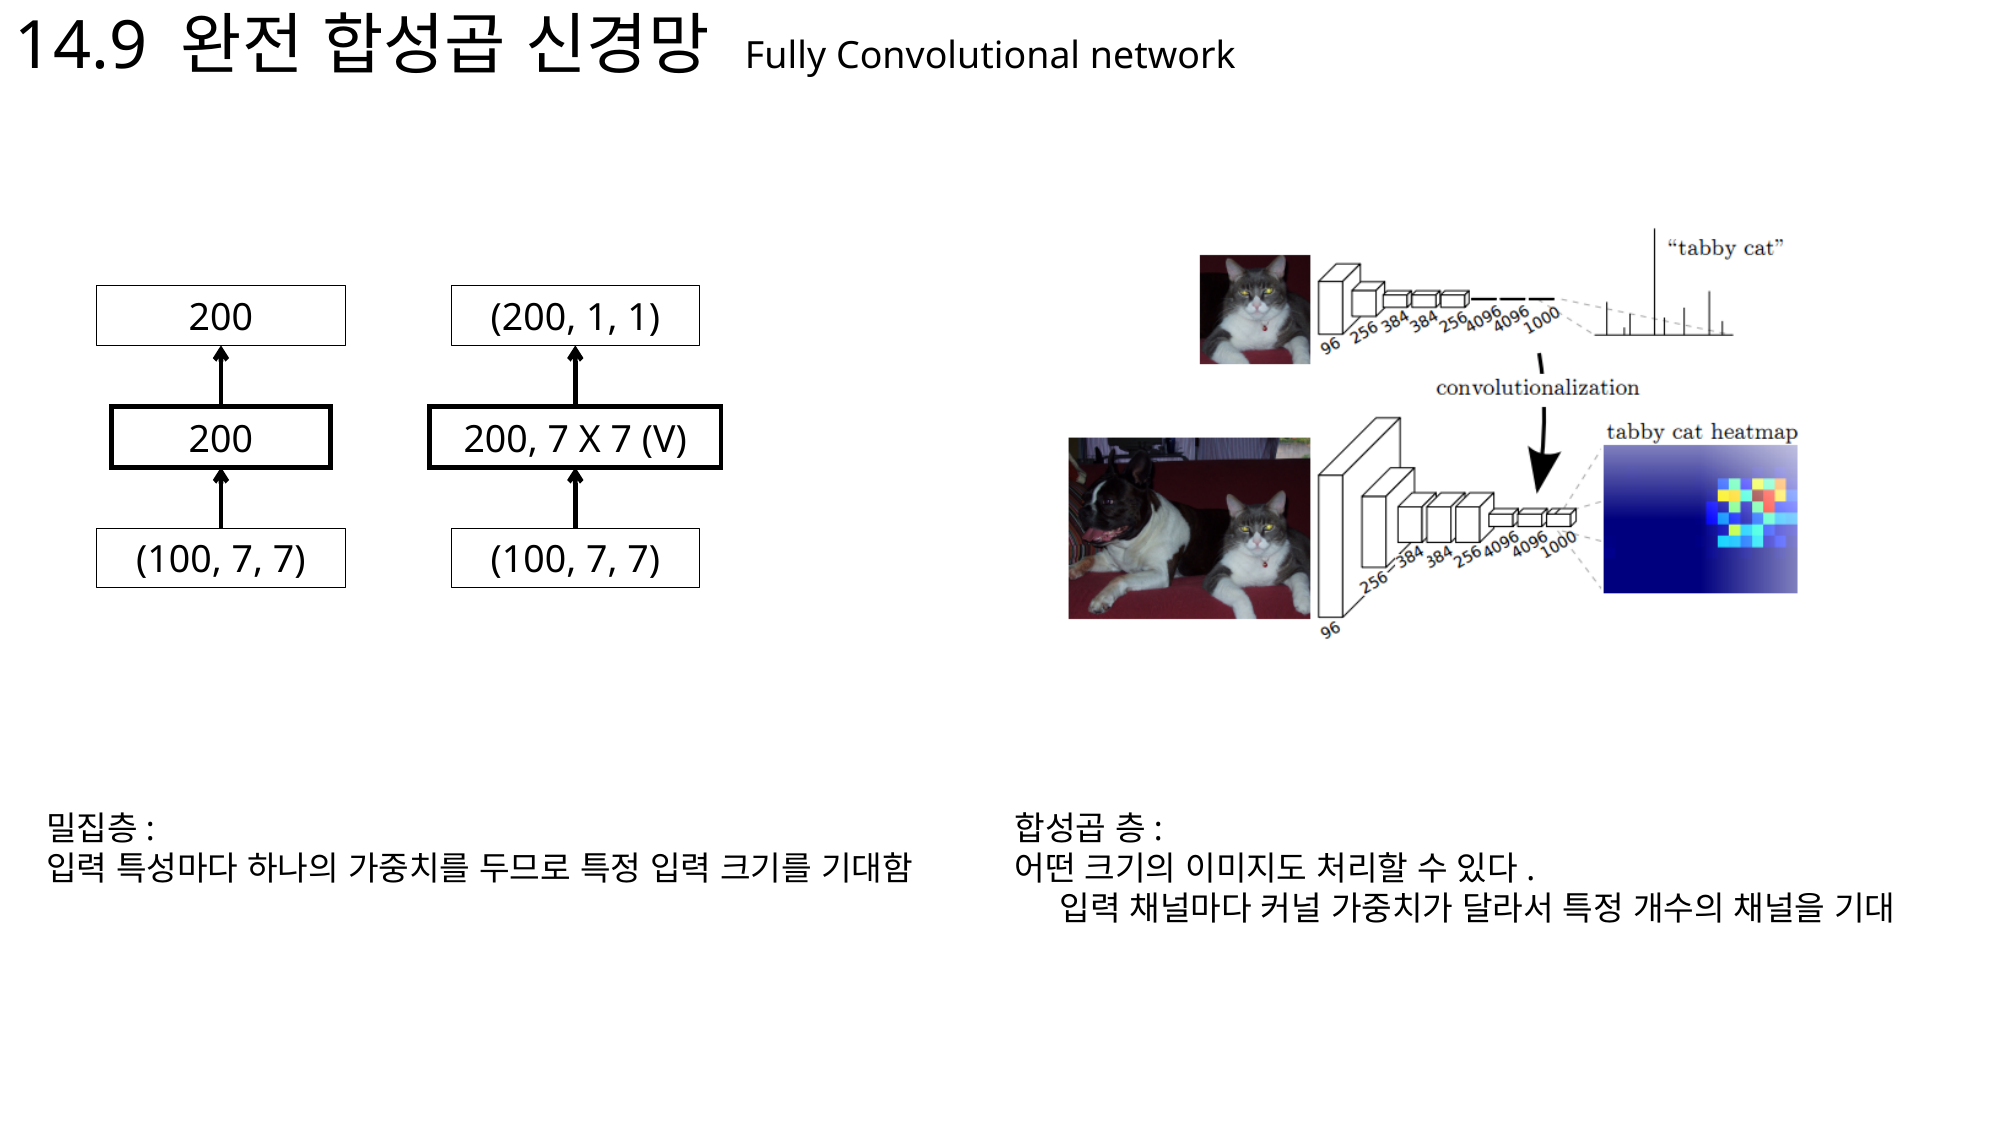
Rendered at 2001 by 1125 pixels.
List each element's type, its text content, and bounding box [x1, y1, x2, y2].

text_box (100, 7, 7) [450, 527, 700, 588]
text_box (100, 7, 7) [96, 527, 346, 588]
text_box 200, 7 X 7 (V) [429, 406, 722, 468]
text_box 200 [96, 285, 346, 346]
text_box 합성곱 층: 어떤 크기의 이미지도 처리할 수 있다. 입력 채널마다 커널 가중치가 달라서 특정 개수의 채널을 기대 [999, 799, 2000, 935]
text_box 밀집층: 입력 특성마다 하나의 가중치를 두므로 특정 입력 크기를 기대함 [31, 799, 1045, 895]
text_box 14.9 완전 합성곱 신경망 Fully Convolutional network [0, 3, 1312, 104]
text_box (200, 1, 1) [450, 285, 700, 346]
text_box 200 [111, 406, 331, 468]
picture [1054, 210, 1859, 651]
